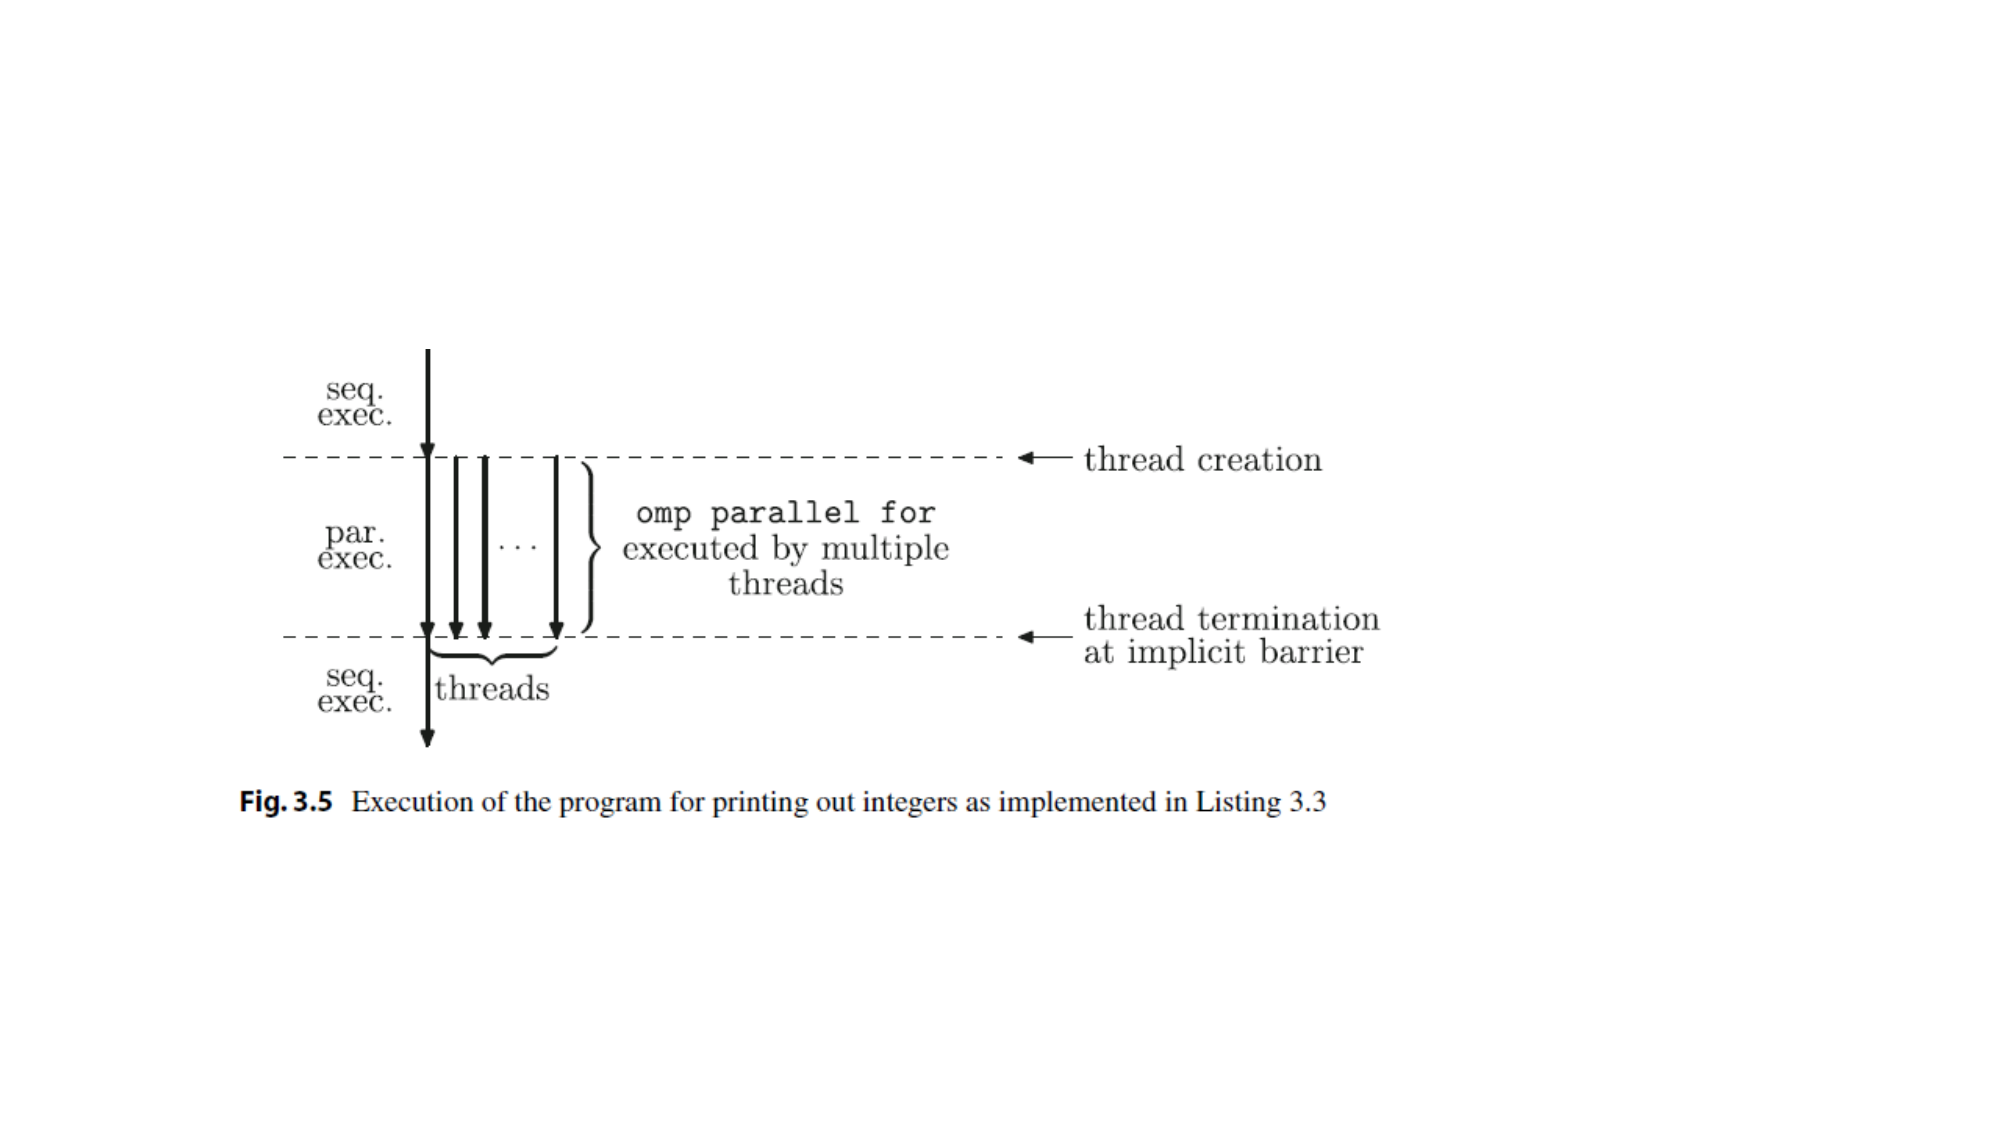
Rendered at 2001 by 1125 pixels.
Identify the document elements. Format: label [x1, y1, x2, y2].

picture [232, 349, 1389, 836]
